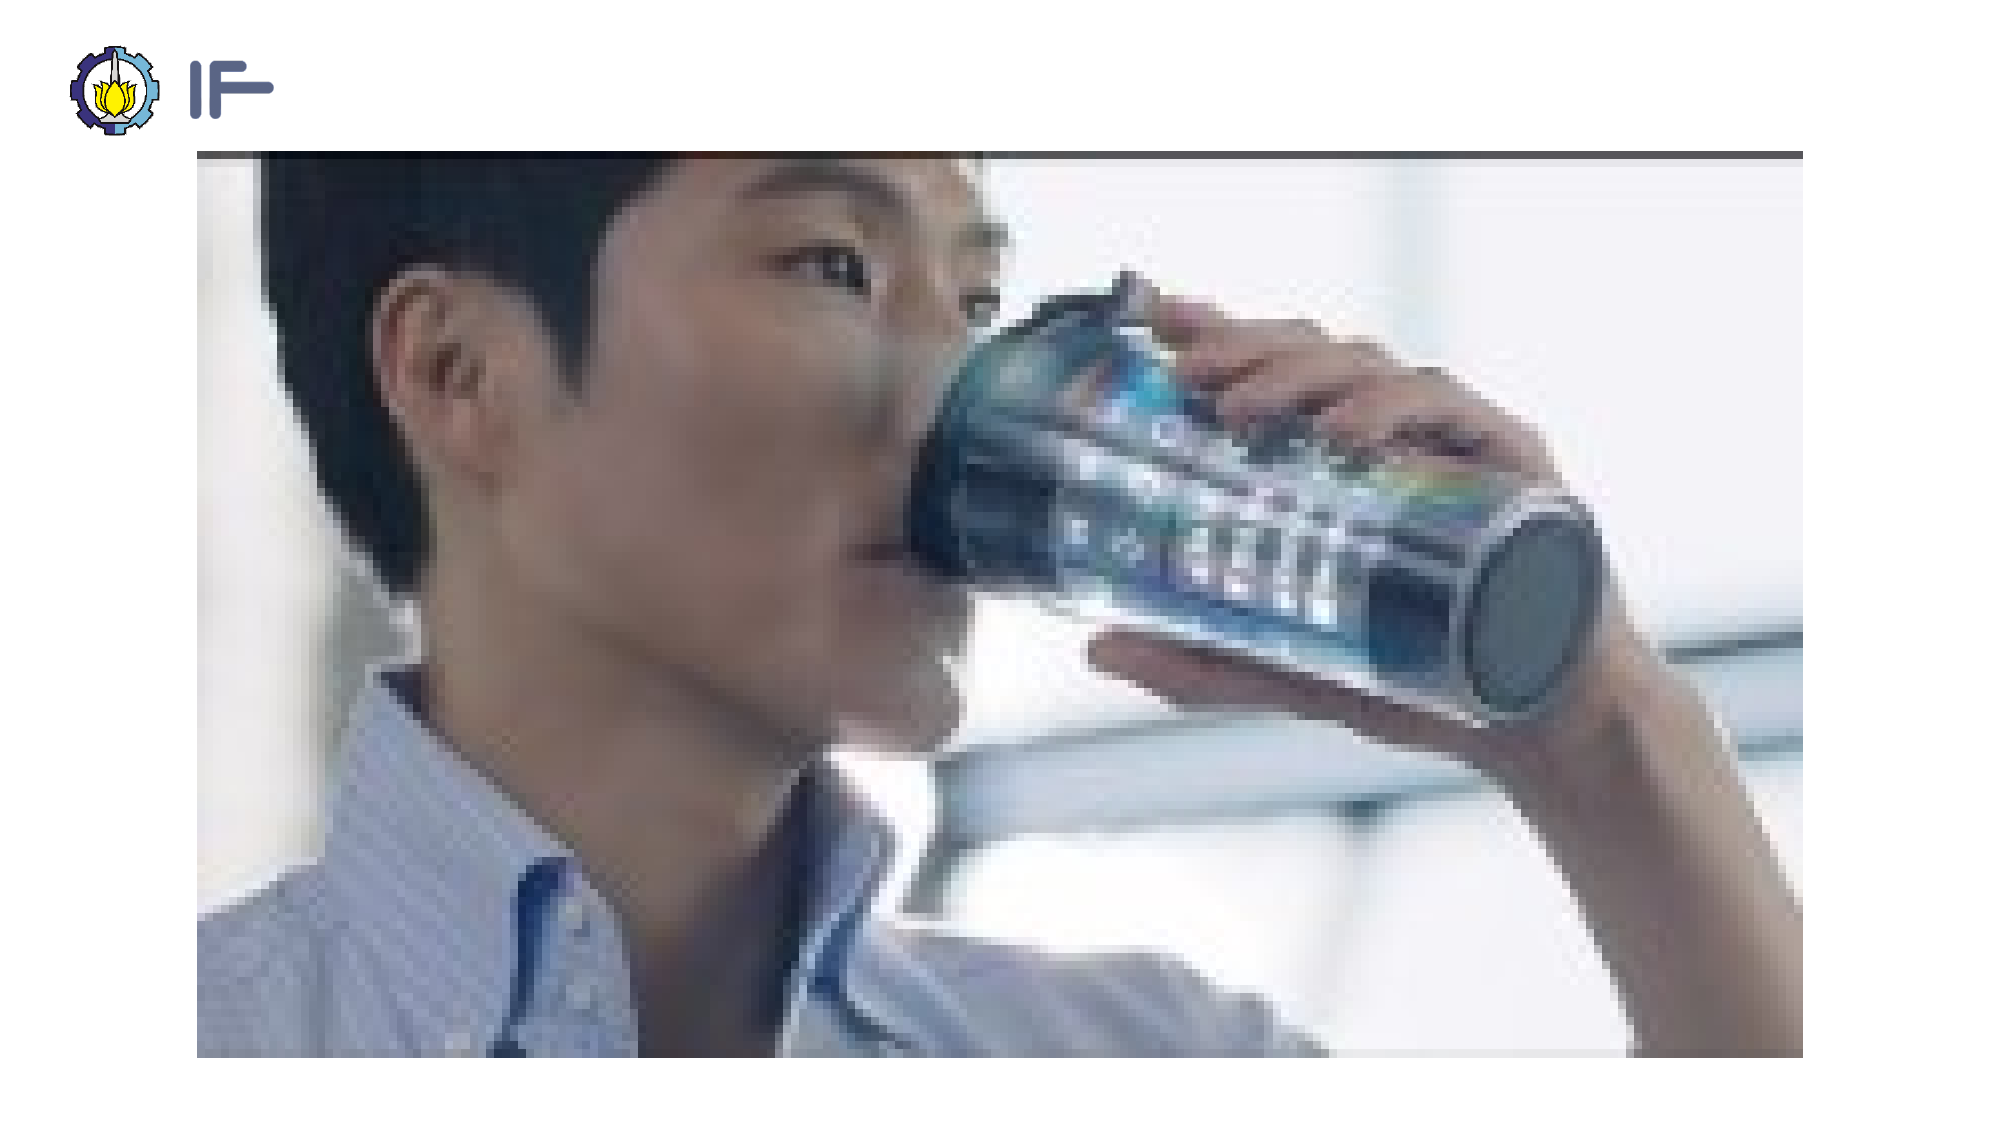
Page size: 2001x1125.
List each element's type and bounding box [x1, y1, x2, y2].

text_box [196, 150, 1803, 1059]
picture [69, 45, 160, 136]
